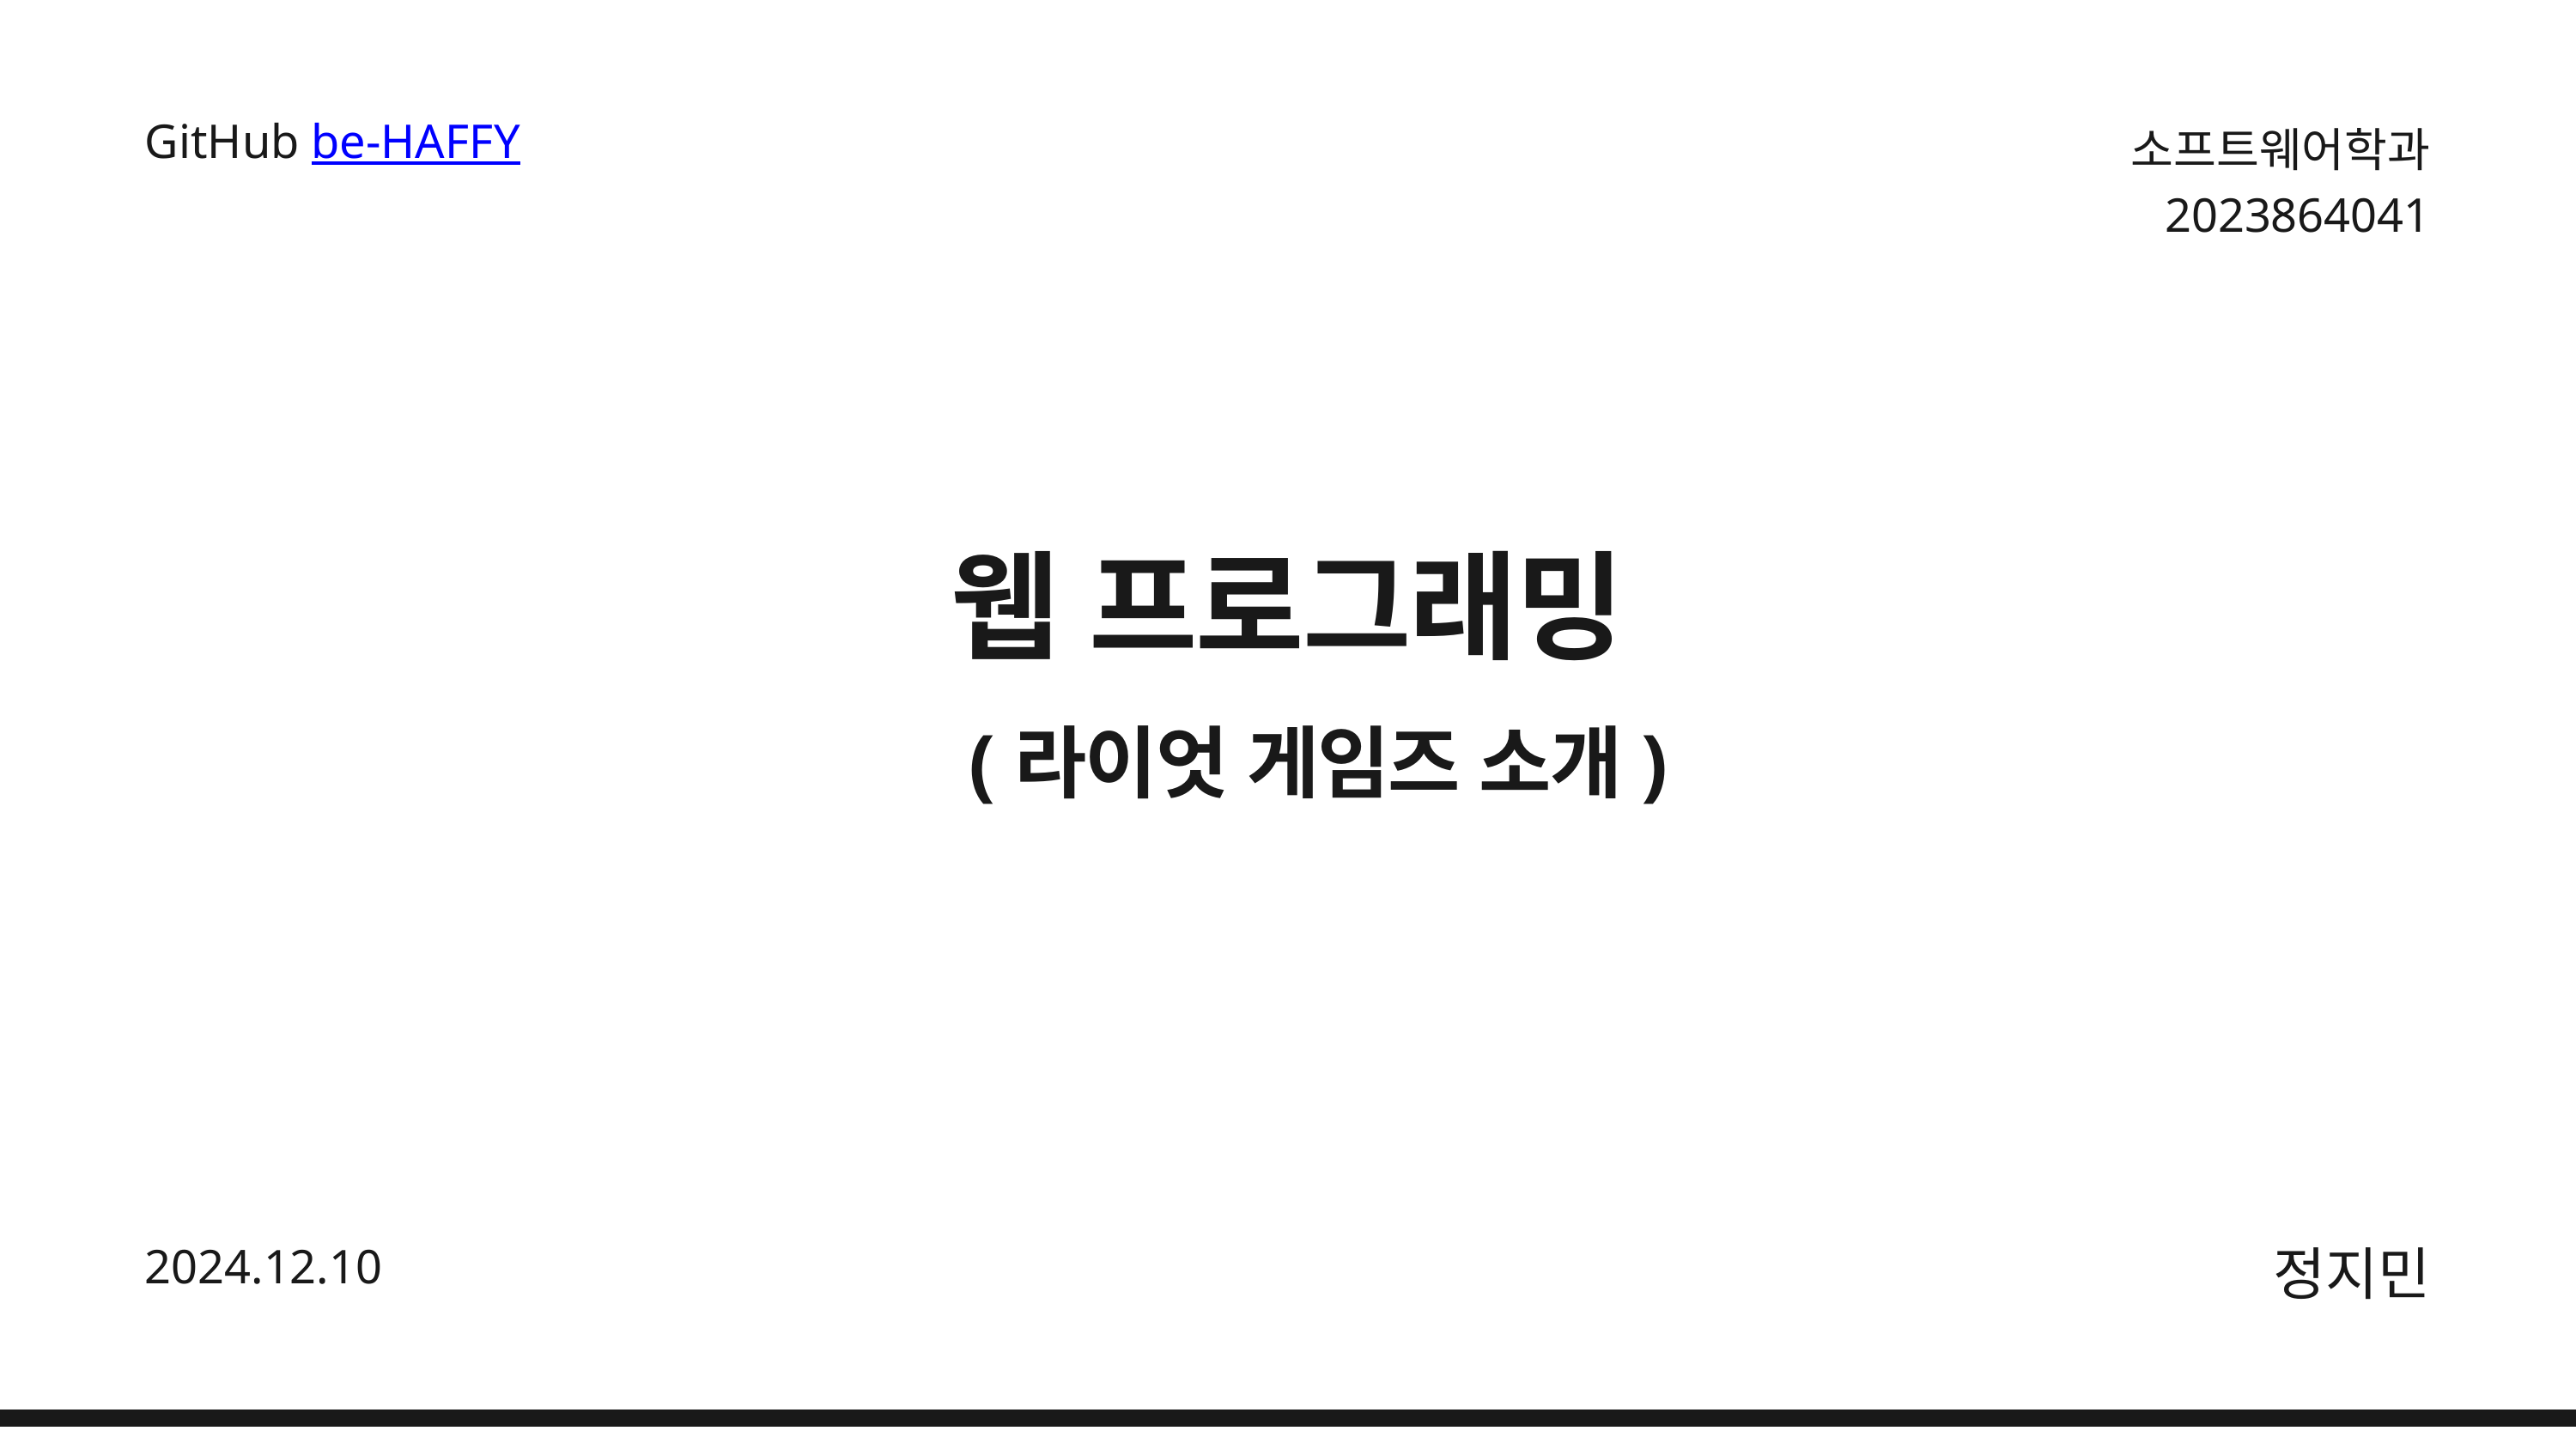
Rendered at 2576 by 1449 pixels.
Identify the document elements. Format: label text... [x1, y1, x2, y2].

text_box 웹 프로그래밍 (라이엇 게임즈 소개) [564, 532, 2012, 816]
text_box 소프트웨어학과 2023864041 [1685, 111, 2432, 242]
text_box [0, 1409, 2576, 1427]
text_box 정지민 [2221, 1226, 2432, 1307]
text_box GitHub be-HAFFY [144, 110, 580, 175]
text_box 2024.12.10 [144, 1228, 564, 1294]
